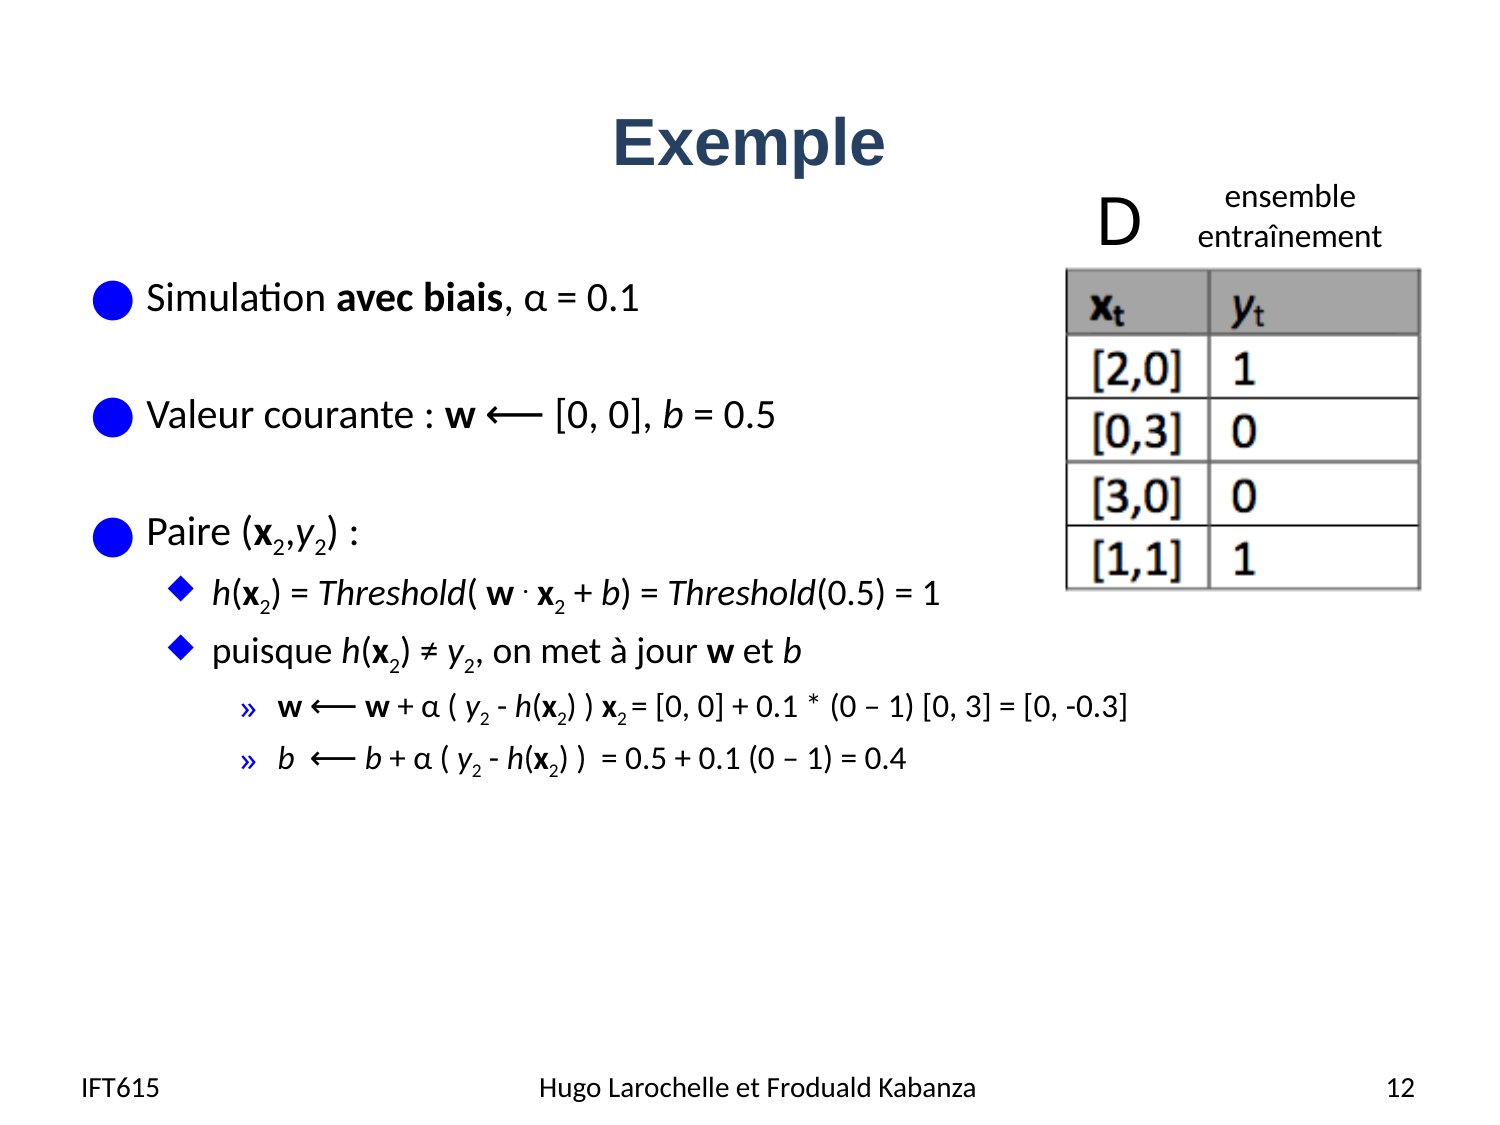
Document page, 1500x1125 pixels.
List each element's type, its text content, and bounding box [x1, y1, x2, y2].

footer Hugo Larochelle et Froduald Kabanza [520, 1056, 996, 1117]
text_box ensemble entraînement [1182, 166, 1398, 260]
title Exemple [75, 45, 1425, 233]
list Simulation avec biais, α = 0.1 Valeur courante : w ⟵ [0, 0], b = 0.5 Paire (x2,y2) : h(x2) = Threshold( w . x2 + b) = Threshold(0.5) = 1 puisque h(x2) ≠ y2, on met à jour w et b w ⟵ w + α ( y2 - h(x2) ) x2 = [0, 0] + 0.1 * (0 – 1) [0, 3] = [0, -0.3] b ⟵ b + α ( y2 - h(x2) ) = 0.5 + 0.1 (0 – 1) = 0.4 [75, 262, 1425, 1005]
picture [1056, 262, 1430, 612]
text_box D [1080, 171, 1182, 260]
slide_number IFT615 [66, 1056, 356, 1117]
slide_number 12 [1080, 1056, 1431, 1117]
